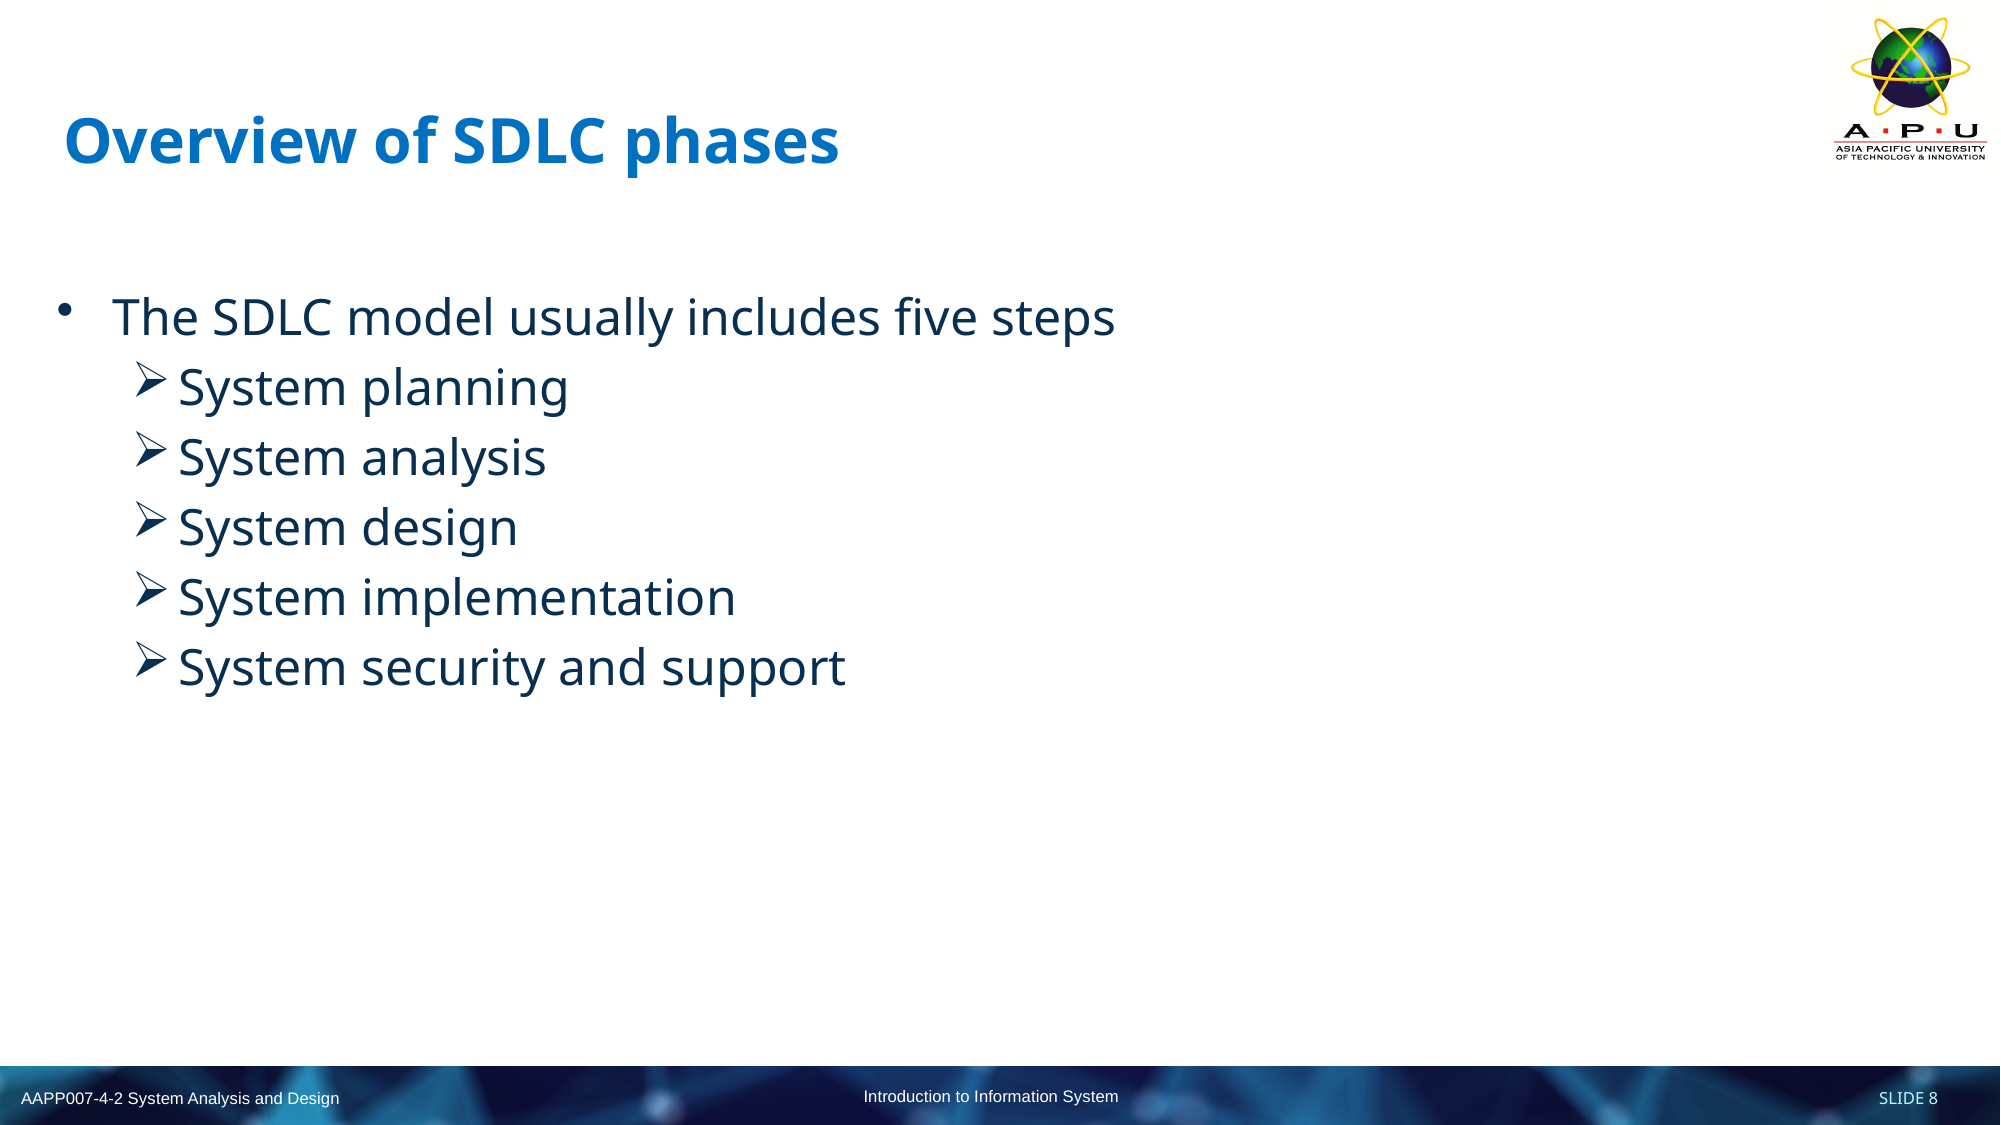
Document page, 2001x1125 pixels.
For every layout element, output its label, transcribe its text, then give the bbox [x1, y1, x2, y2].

picture [0, 1066, 2000, 1125]
picture [1822, 0, 2000, 178]
list The SDLC model usually includes five steps System planning System analysis System design System implementation System security and support [41, 278, 1969, 1021]
title Overview of SDLC phases [48, 45, 1764, 233]
